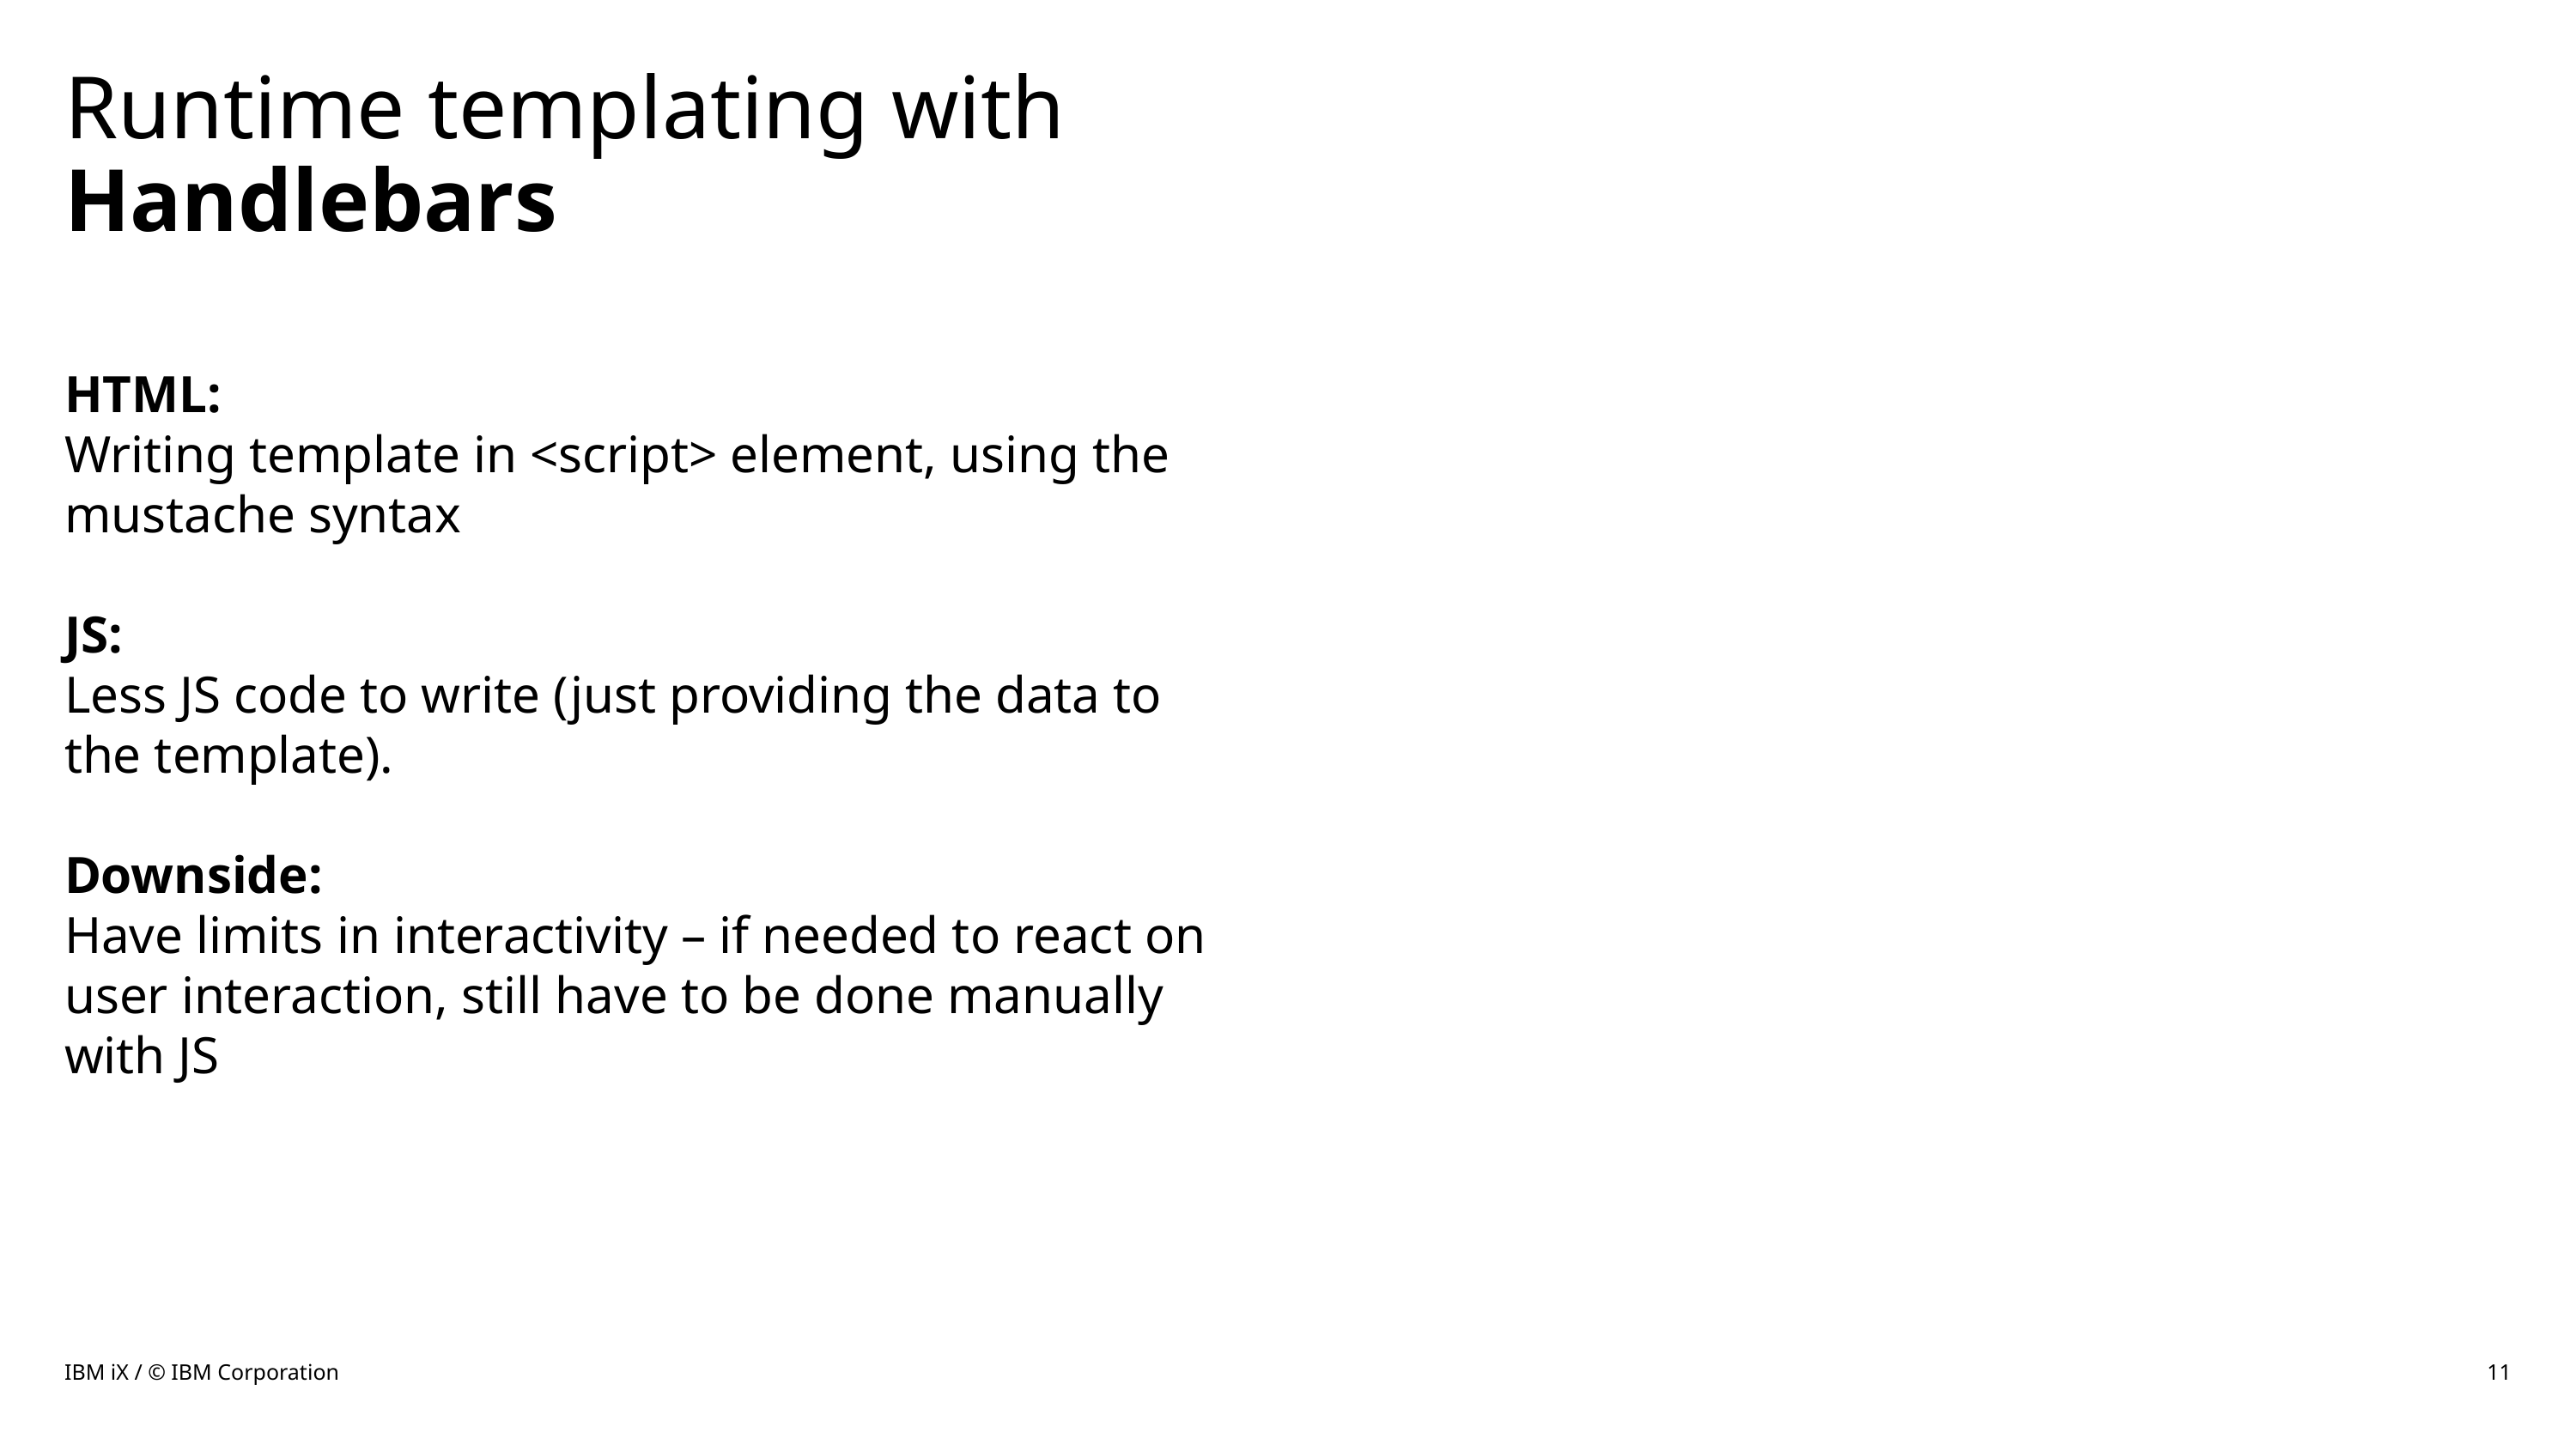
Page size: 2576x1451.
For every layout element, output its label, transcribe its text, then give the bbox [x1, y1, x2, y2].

slide_number 11 [1996, 1350, 2512, 1397]
footer IBM iX / © IBM Corporation [64, 1350, 1224, 1397]
list HTML: Writing template in <script> element, using the mustache syntax JS: Less JS code to write (just providing the data to the template). Downside: Have limits in interactivity – if needed to react on user interaction, still have to be done manually with JS [64, 362, 1224, 1270]
title Runtime templating with Handlebars [64, 64, 1224, 290]
